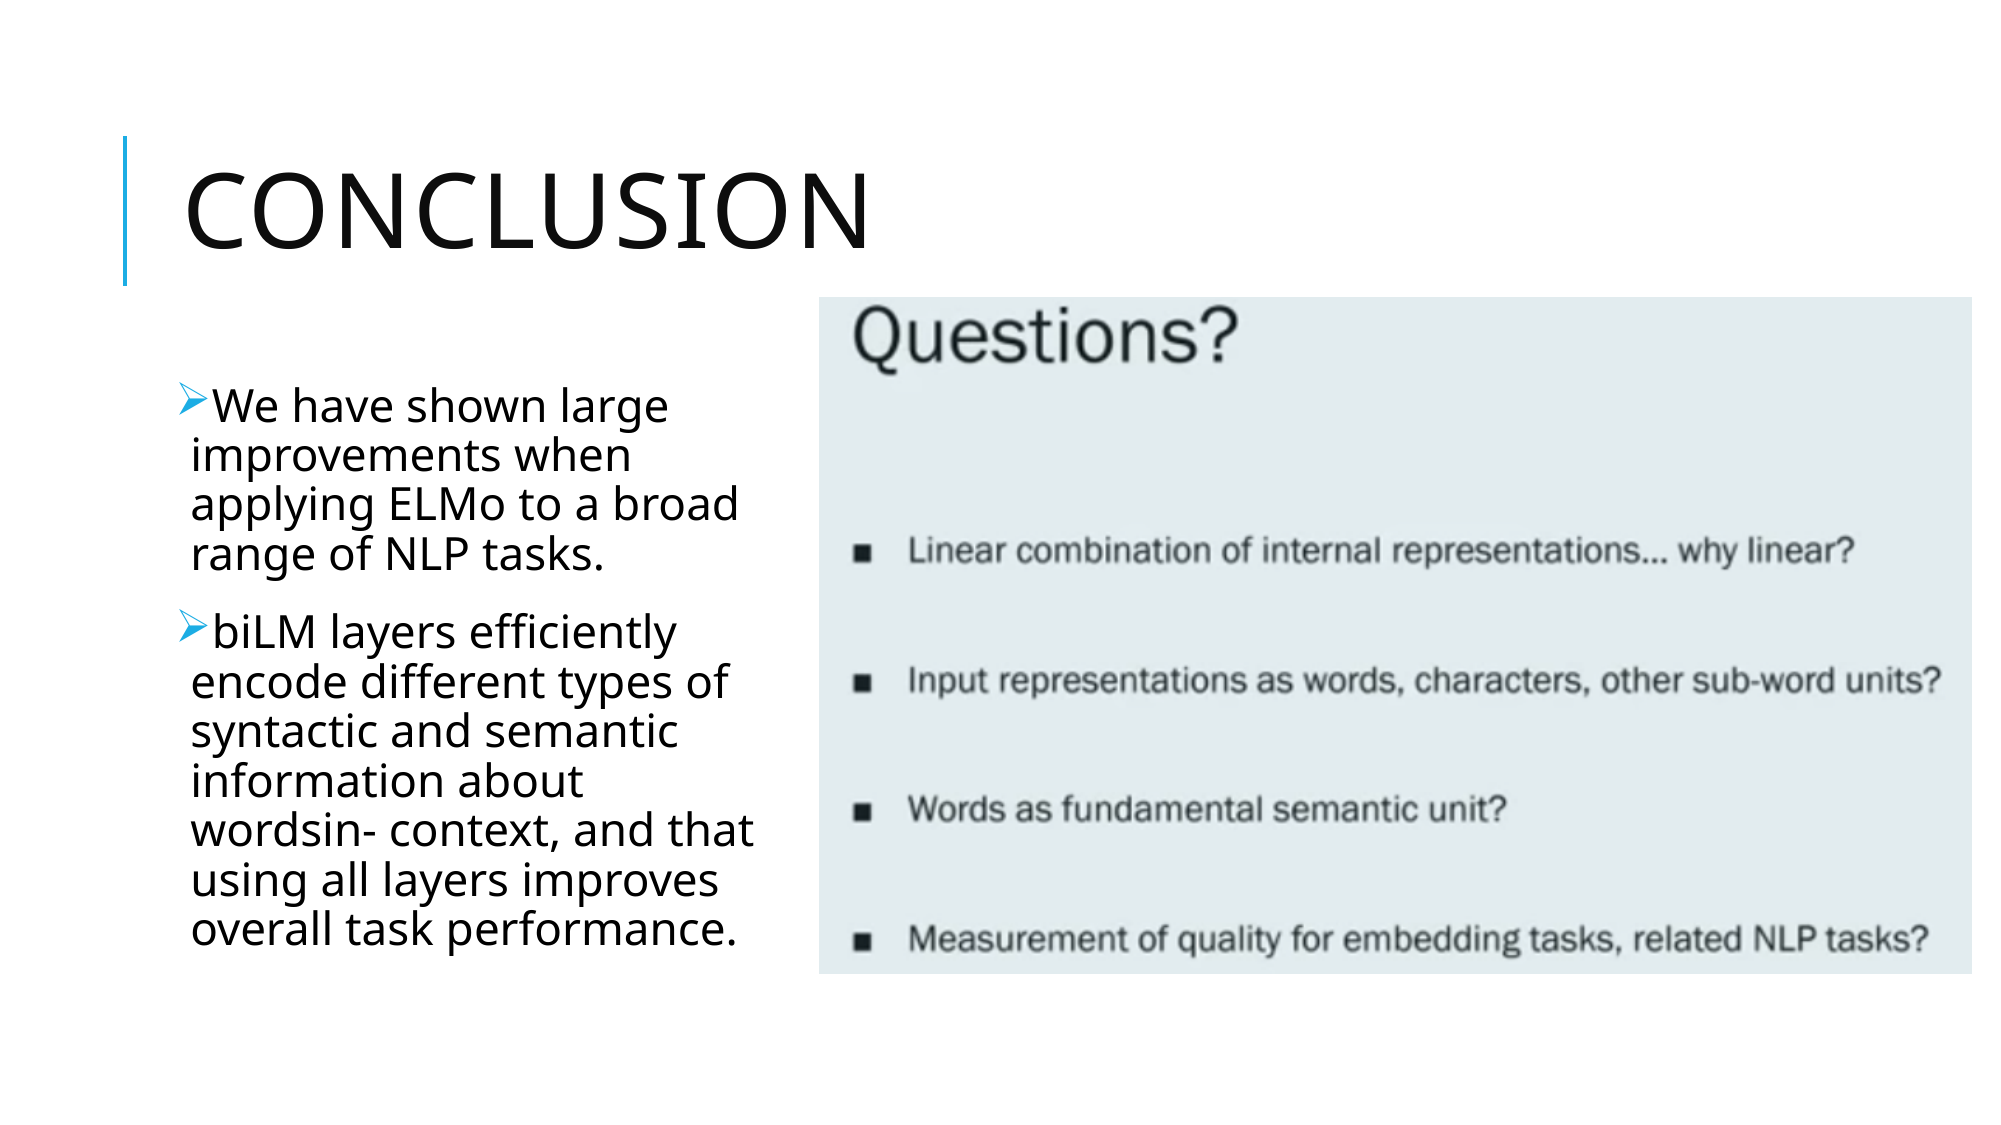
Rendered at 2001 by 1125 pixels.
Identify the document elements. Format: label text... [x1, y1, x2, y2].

title conclusion [168, 96, 1763, 342]
picture [819, 297, 1972, 975]
list We have shown large improvements when applying ELMo to a broad range of NLP tasks. biLM layers efficiently encode different types of syntactic and semantic information about wordsin- context, and that using all layers improves overall task performance. [168, 375, 777, 1035]
